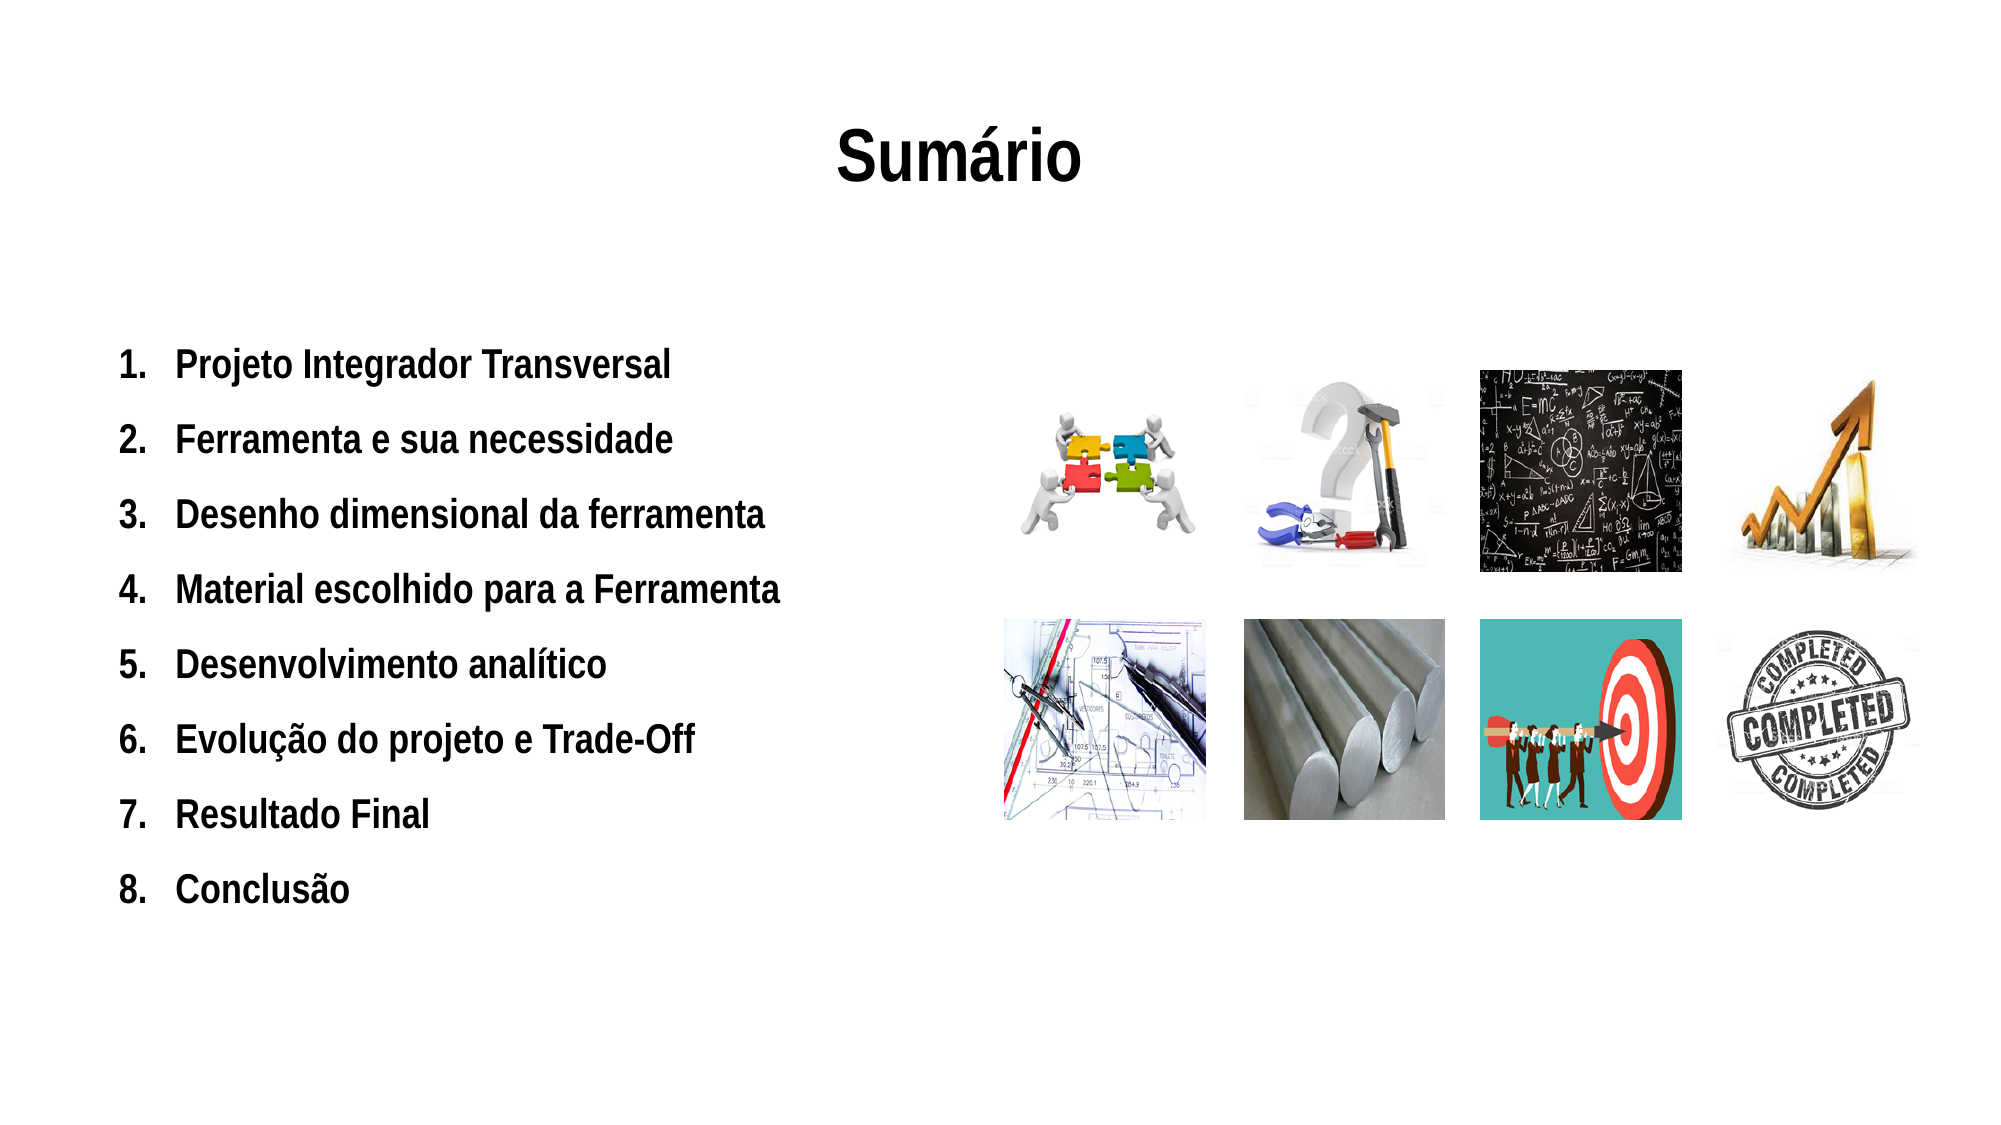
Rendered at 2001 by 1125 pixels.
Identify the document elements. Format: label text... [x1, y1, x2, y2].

title Sumário [816, 120, 1104, 206]
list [1004, 370, 1920, 820]
list Projeto Integrador Transversal Ferramenta e sua necessidade Desenho dimensional da ferramenta Material escolhido para a Ferramenta Desenvolvimento analítico Evolução do projeto e Trade-Off Resultado Final Conclusão [104, 303, 817, 930]
